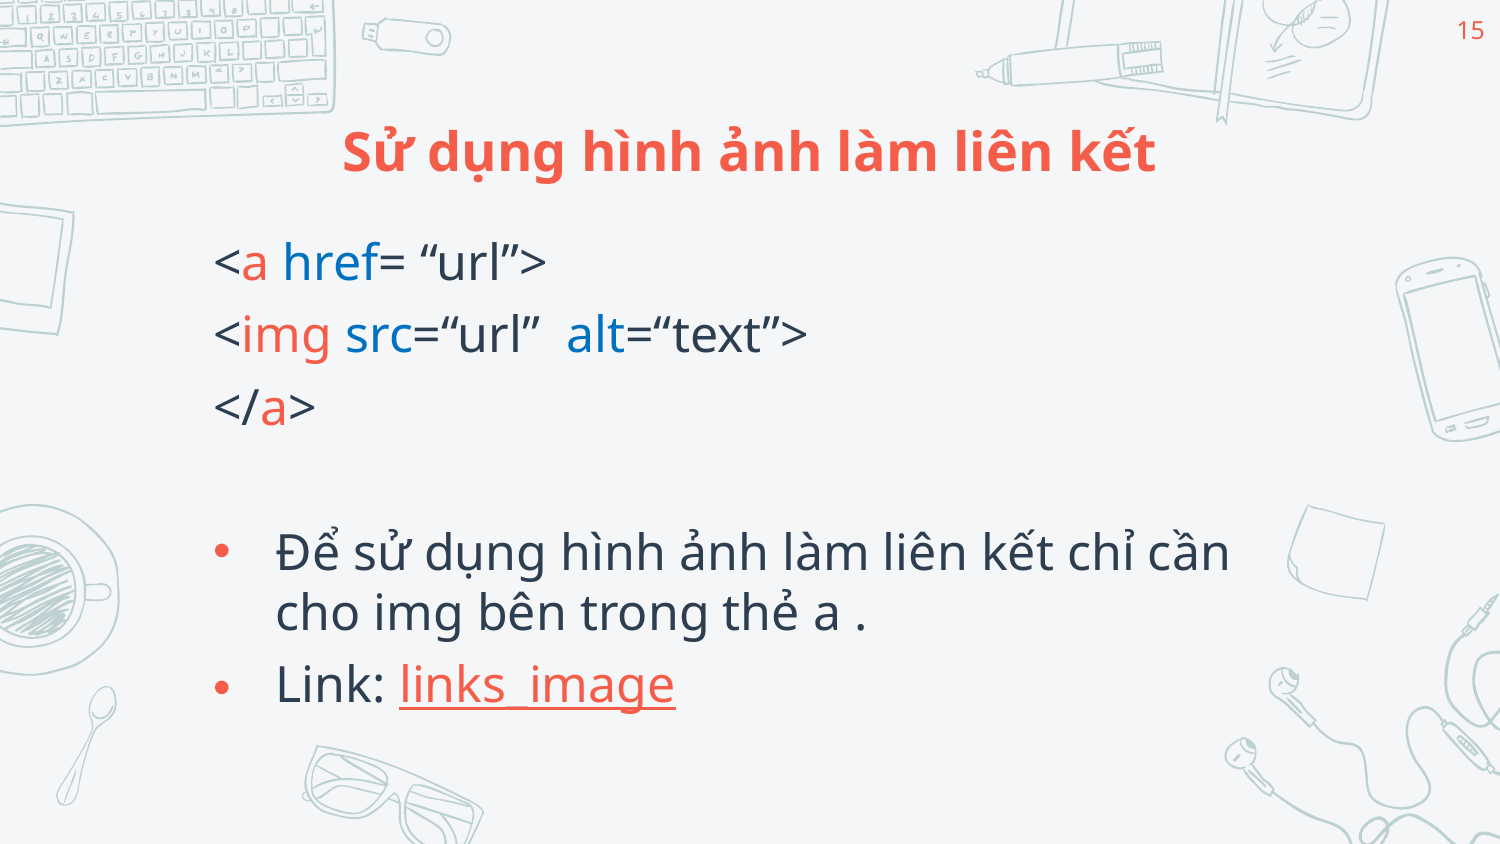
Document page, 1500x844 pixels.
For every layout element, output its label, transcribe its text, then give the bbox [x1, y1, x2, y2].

slide_number 15 [1435, 0, 1500, 53]
title Sử dụng hình ảnh làm liên kết [185, 102, 1315, 198]
list <a href= “url”> <img src=“url” alt=“text”> </a> Để sử dụng hình ảnh làm liên kết chỉ cần cho img bên trong thẻ a . Link: links_image [185, 215, 1315, 790]
